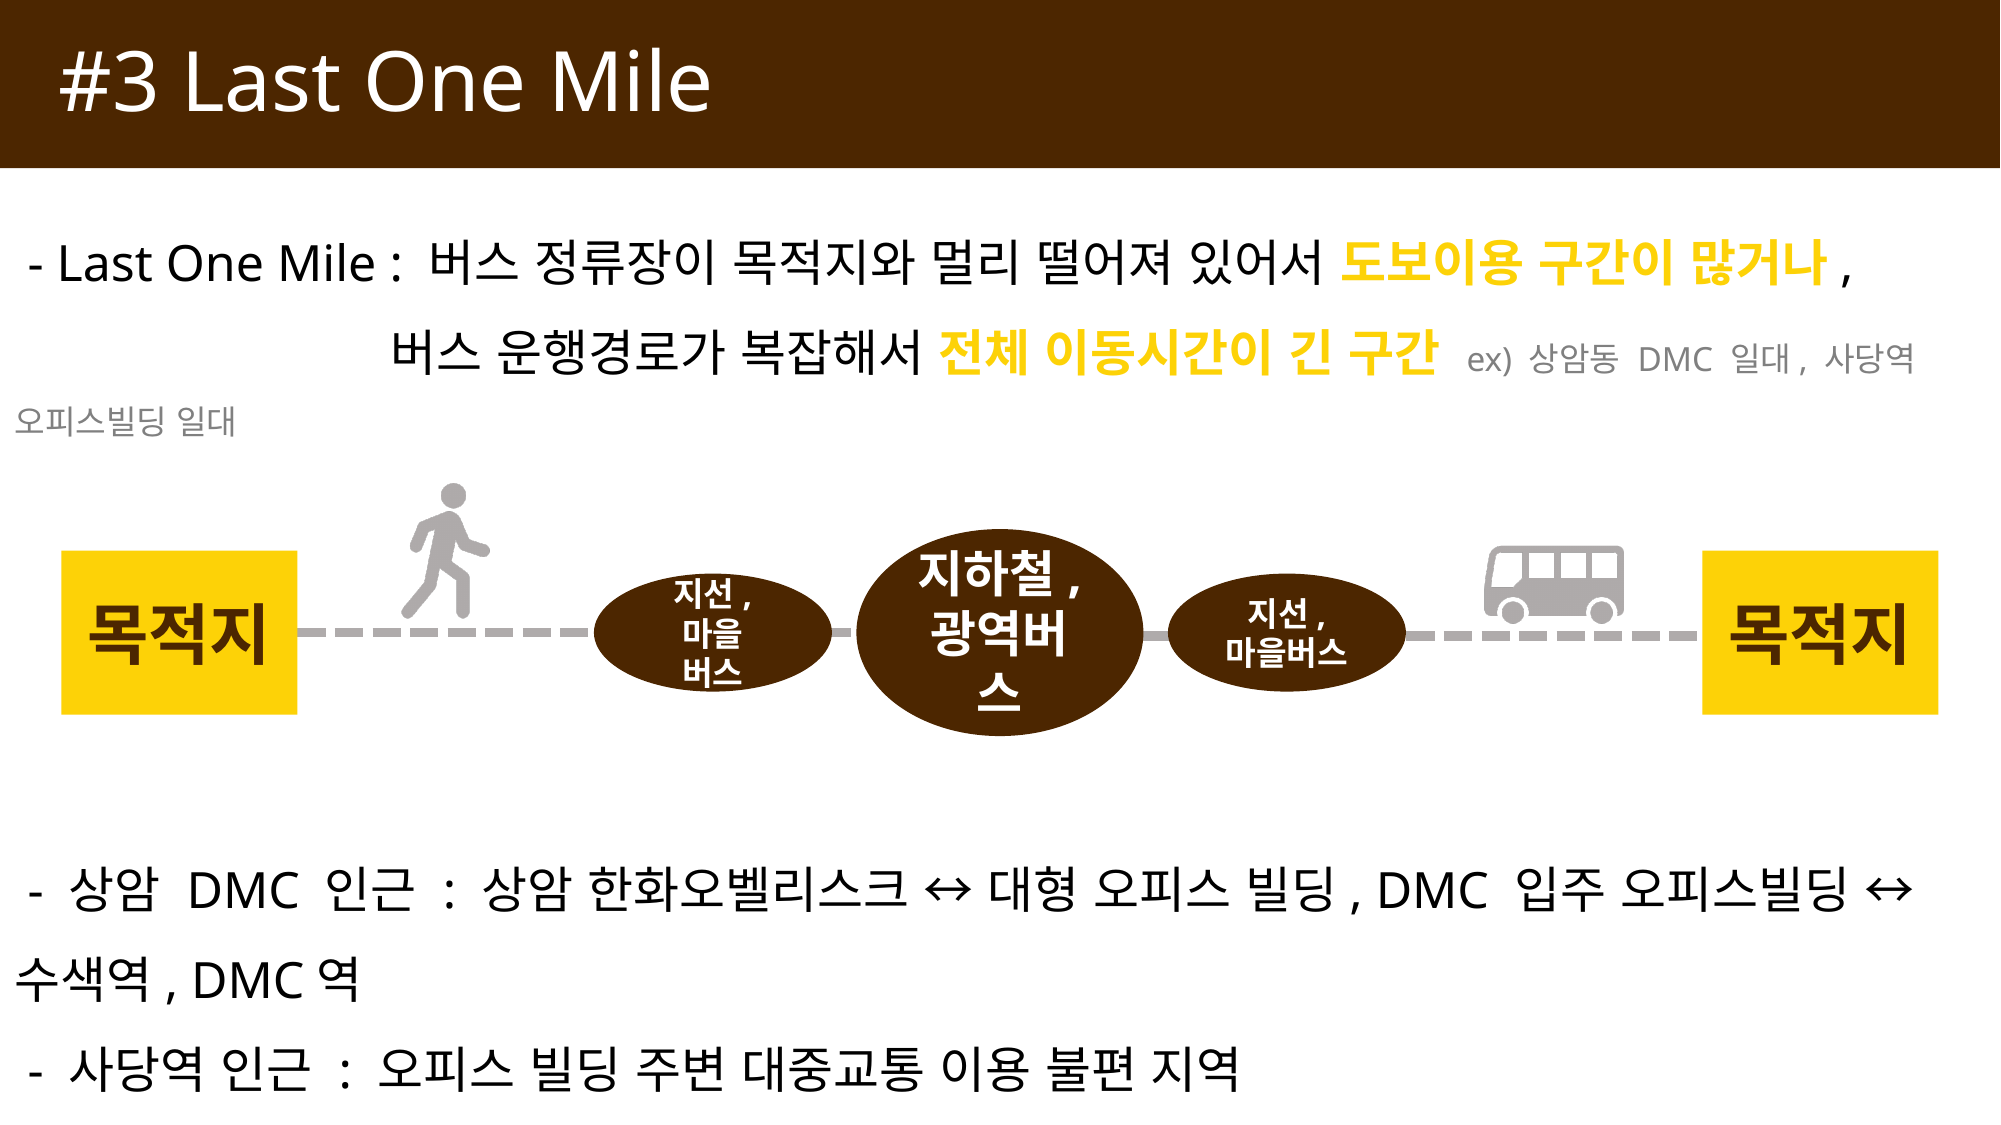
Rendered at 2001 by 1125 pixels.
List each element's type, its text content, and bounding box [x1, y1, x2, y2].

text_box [61, 475, 1939, 737]
title #3 Last One Mile [0, 0, 2000, 169]
text_box - Last One Mile : 버스 정류장이 목적지와 멀리 떨어져 있어서 도보이용 구간이 많거나, 버스 운행경로가 복잡해서 전체 이동시간이 긴 구간 ex) 상암동 DMC 일대, 사당역 오피스빌딩 일대 [0, 193, 2000, 449]
text_box - 상암 DMC 인근 : 상암 한화오벨리스크 ↔ 대형 오피스 빌딩, DMC 입주 오피스빌딩 ↔ 수색역, DMC역 - 사당역 인근 : 오피스 빌딩 주변 대중교통 이용 불편 지역 [0, 821, 2000, 1106]
